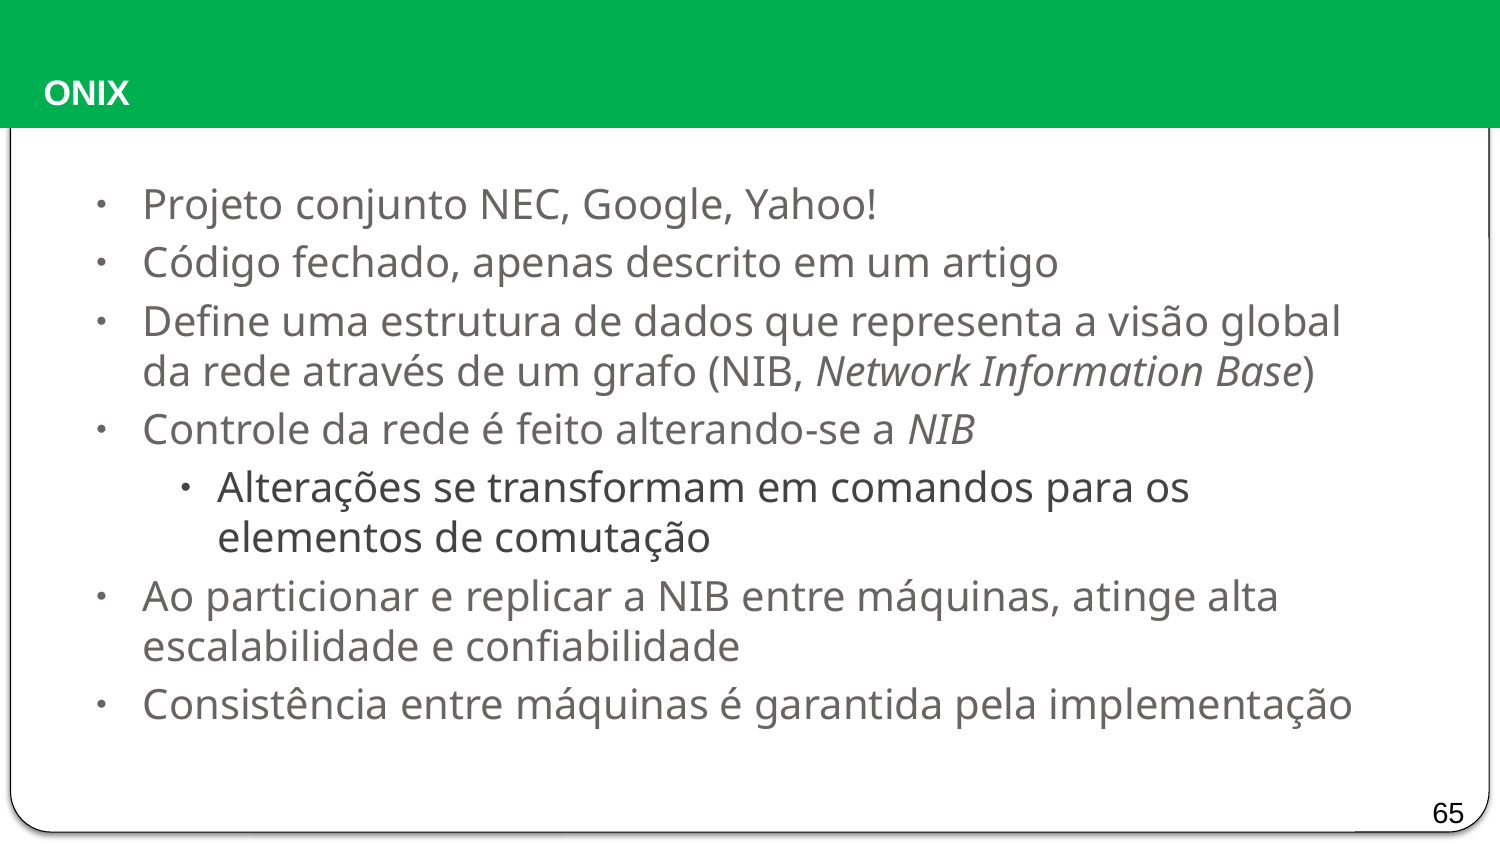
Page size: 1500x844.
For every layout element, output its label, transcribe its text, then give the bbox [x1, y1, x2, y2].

list Projeto conjunto NEC, Google, Yahoo! Código fechado, apenas descrito em um artigo Define uma estrutura de dados que representa a visão global da rede através de um grafo (NIB, Network Information Base) Controle da rede é feito alterando-se a NIB Alterações se transformam em comandos para os elementos de comutação Ao particionar e replicar a NIB entre máquinas, atinge alta escalabilidade e confiabilidade Consistência entre máquinas é garantida pela implementação [52, 162, 1415, 729]
slide_number 65 [1403, 779, 1494, 844]
title ONIX [28, 5, 1199, 128]
